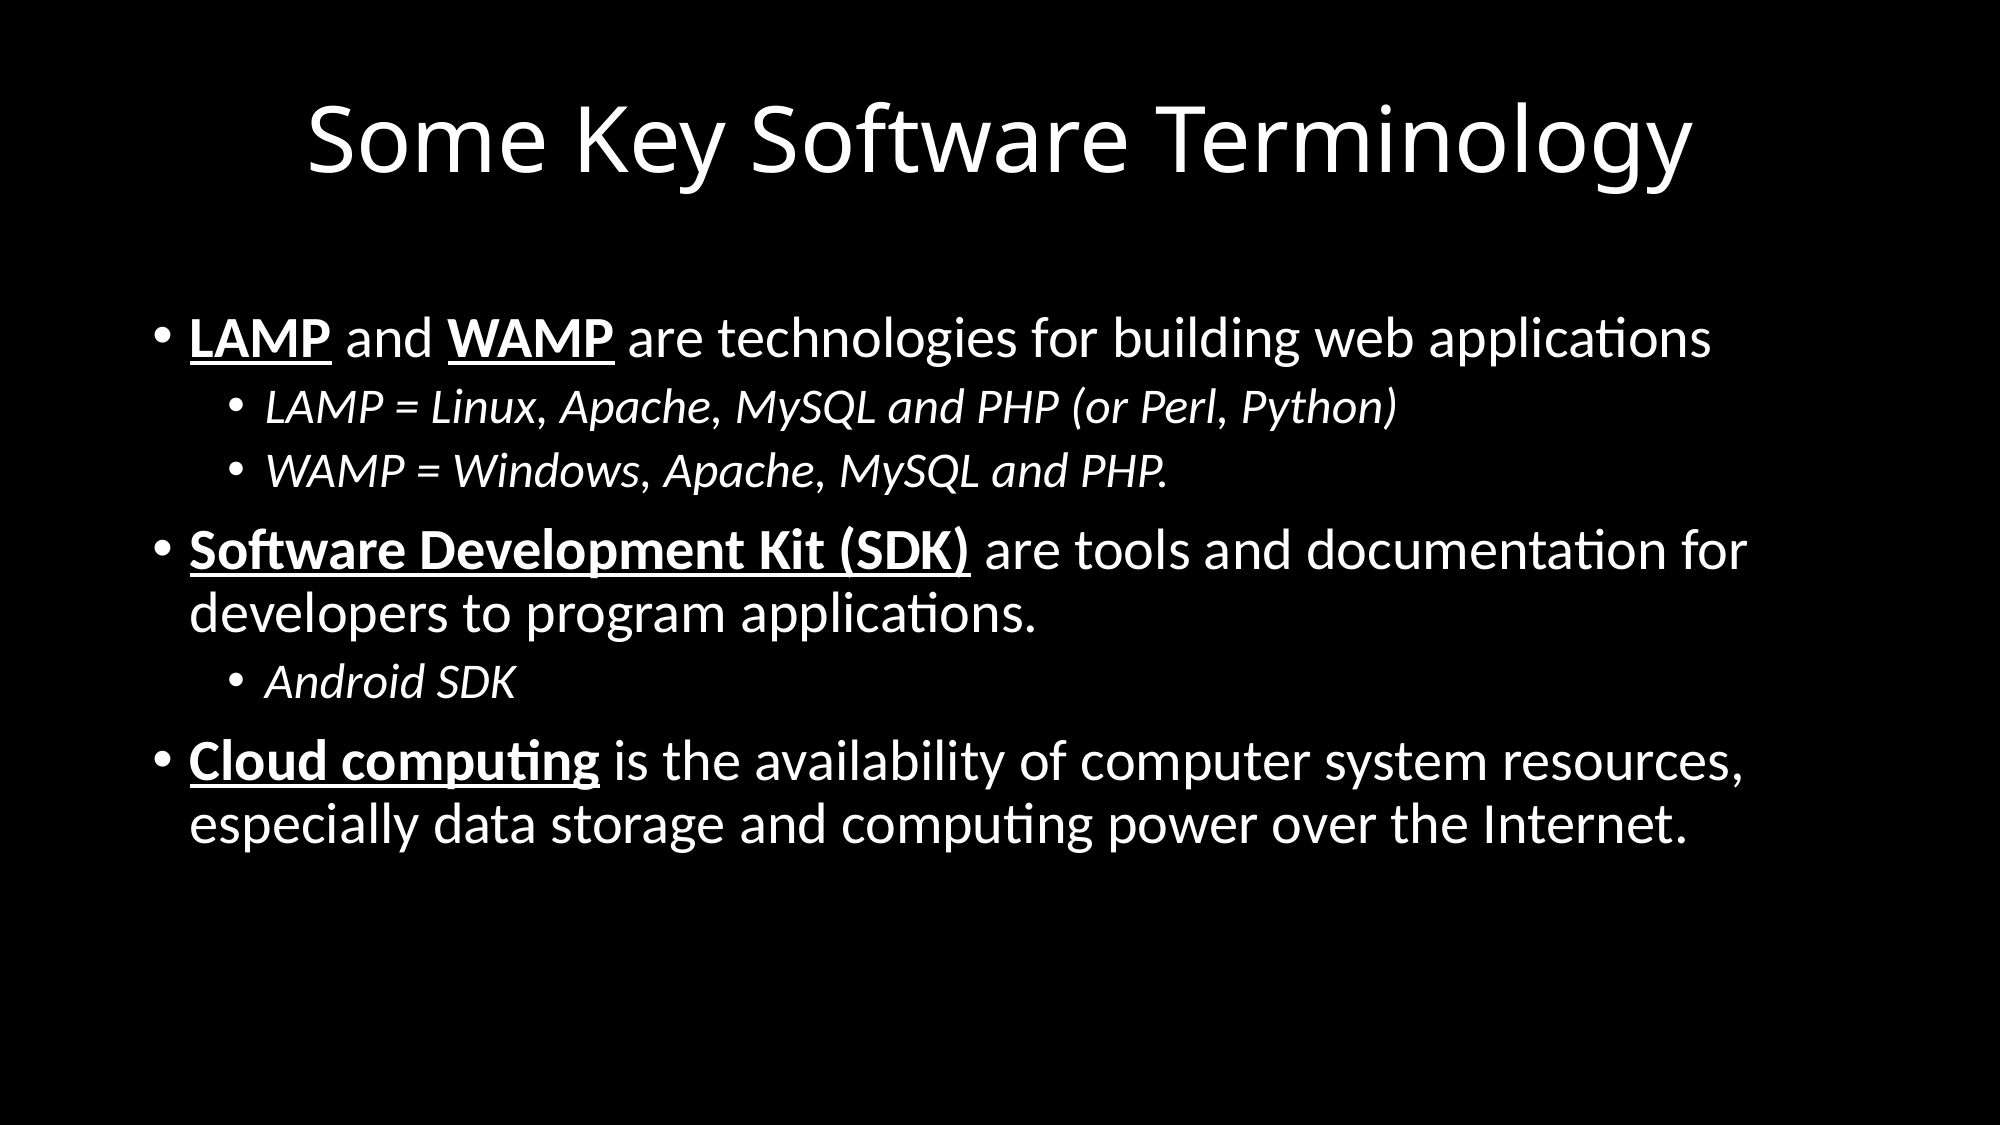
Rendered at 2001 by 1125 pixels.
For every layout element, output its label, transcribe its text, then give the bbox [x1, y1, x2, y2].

title Some Key Software Terminology [137, 33, 1863, 252]
list LAMP and WAMP are technologies for building web applications LAMP = Linux, Apache, MySQL and PHP (or Perl, Python) WAMP = Windows, Apache, MySQL and PHP. Software Development Kit (SDK) are tools and documentation for developers to program applications. Android SDK Cloud computing is the availability of computer system resources, especially data storage and computing power over the Internet. [137, 299, 1863, 1002]
